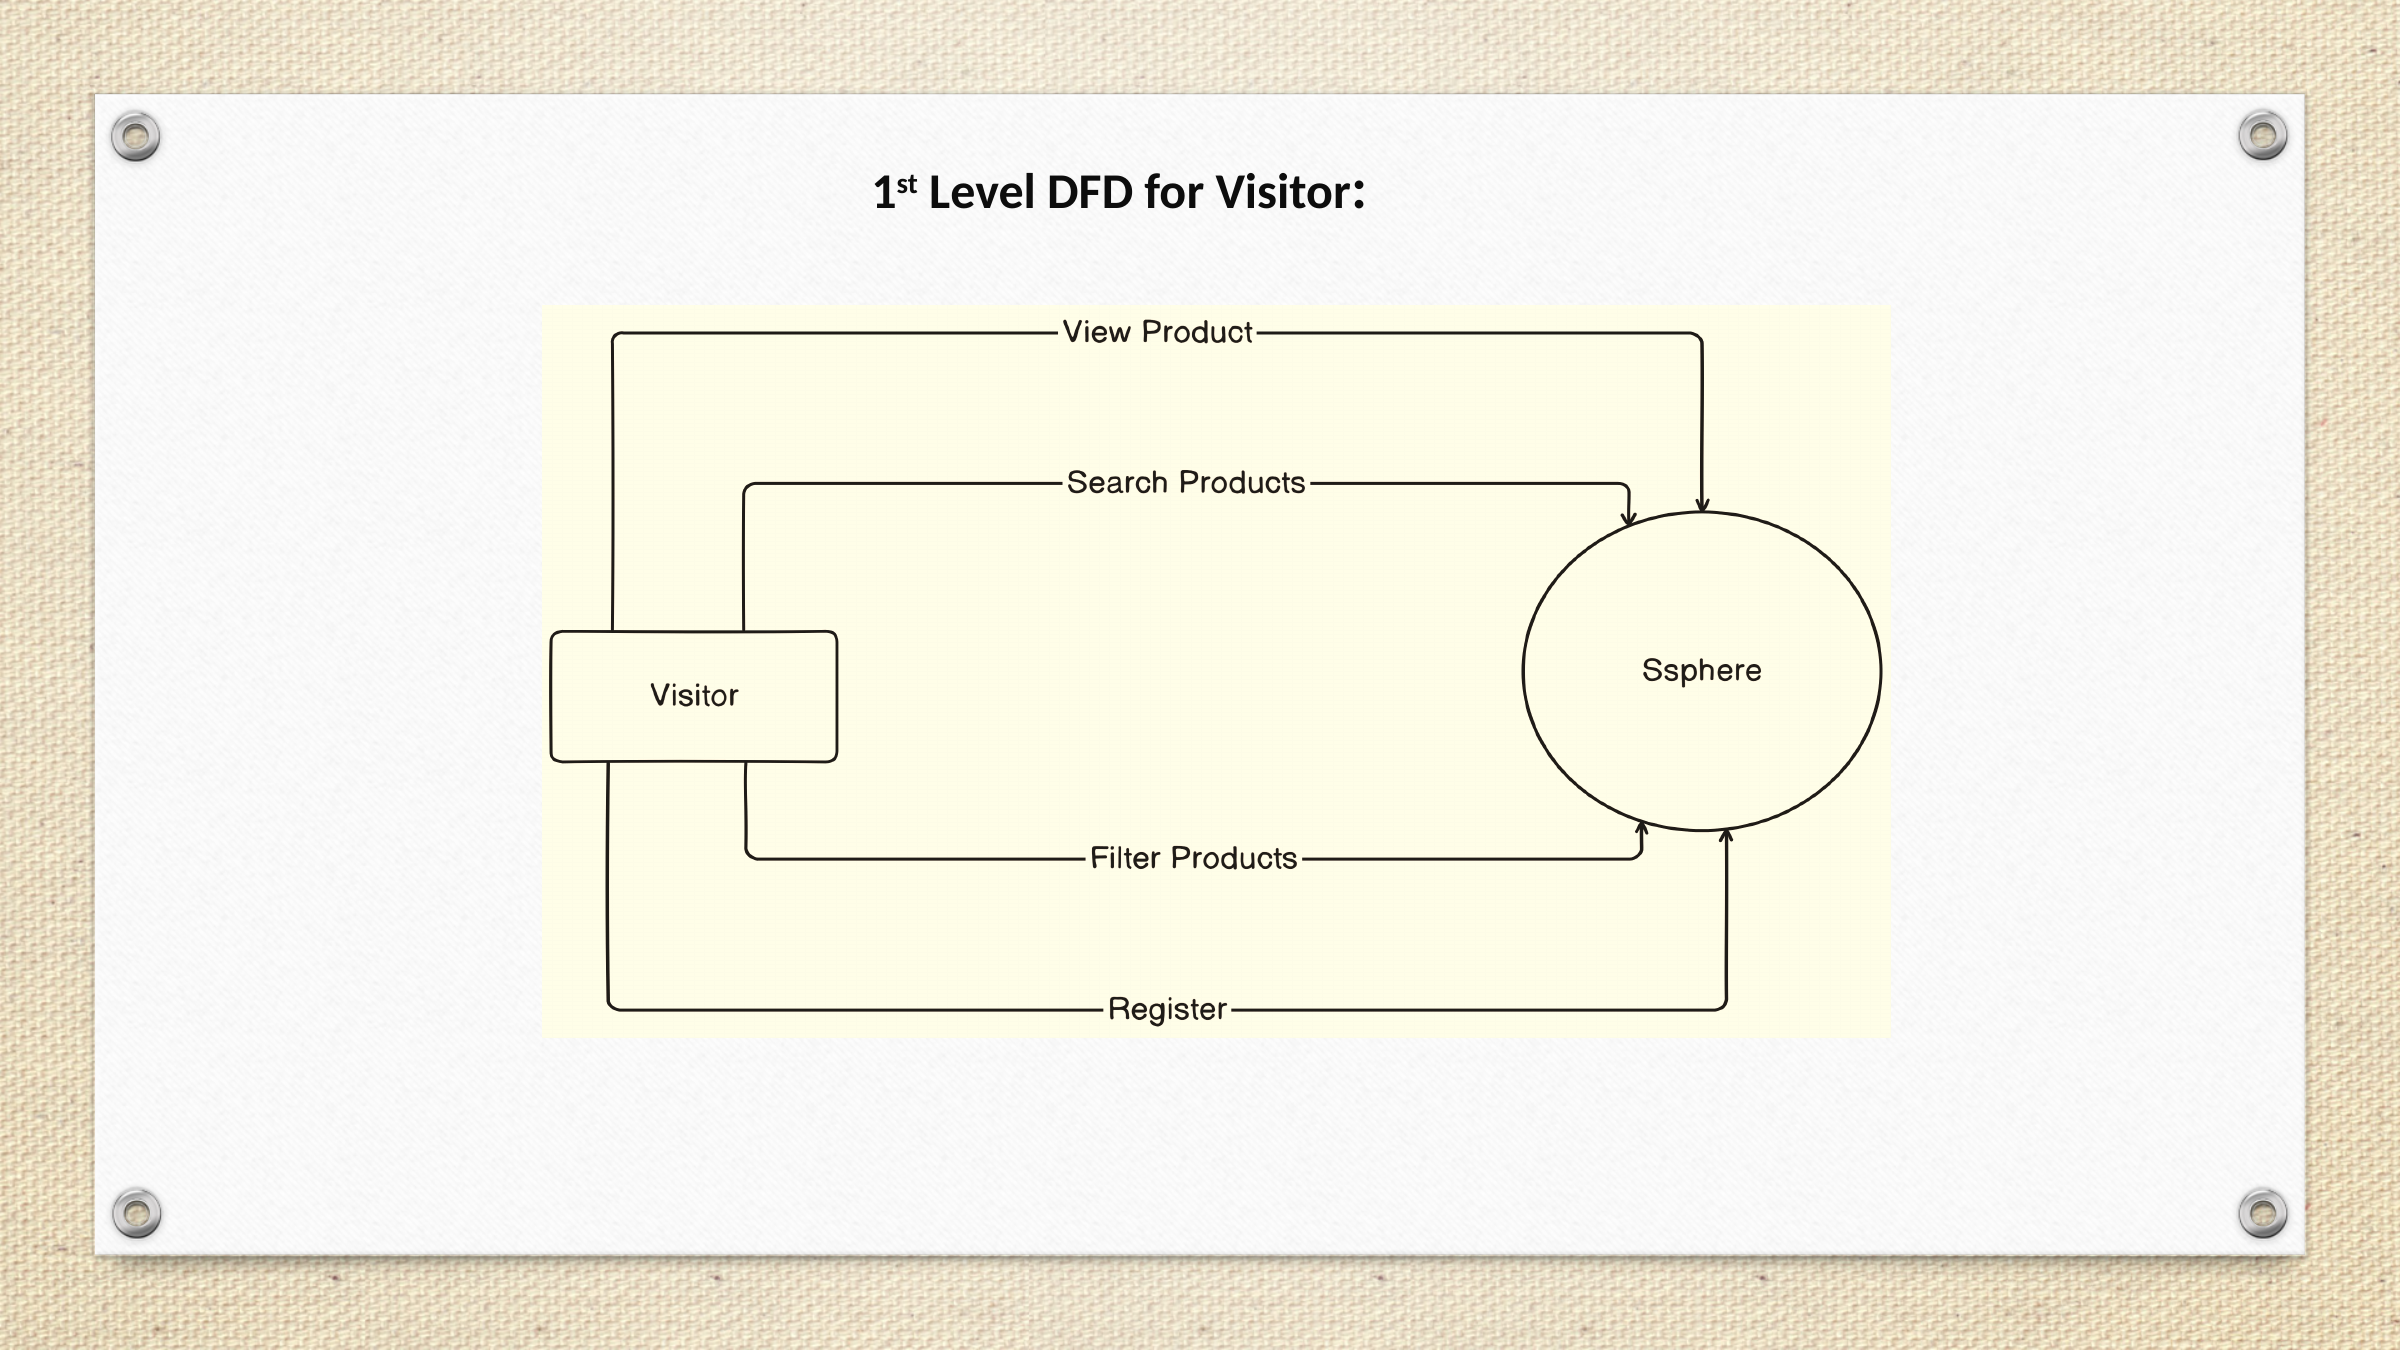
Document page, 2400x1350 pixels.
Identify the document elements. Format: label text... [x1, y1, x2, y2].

picture [0, 0, 2400, 1350]
text_box [220, 541, 2213, 1271]
text_box 1st Level DFD for Visitor: [856, 137, 1396, 228]
